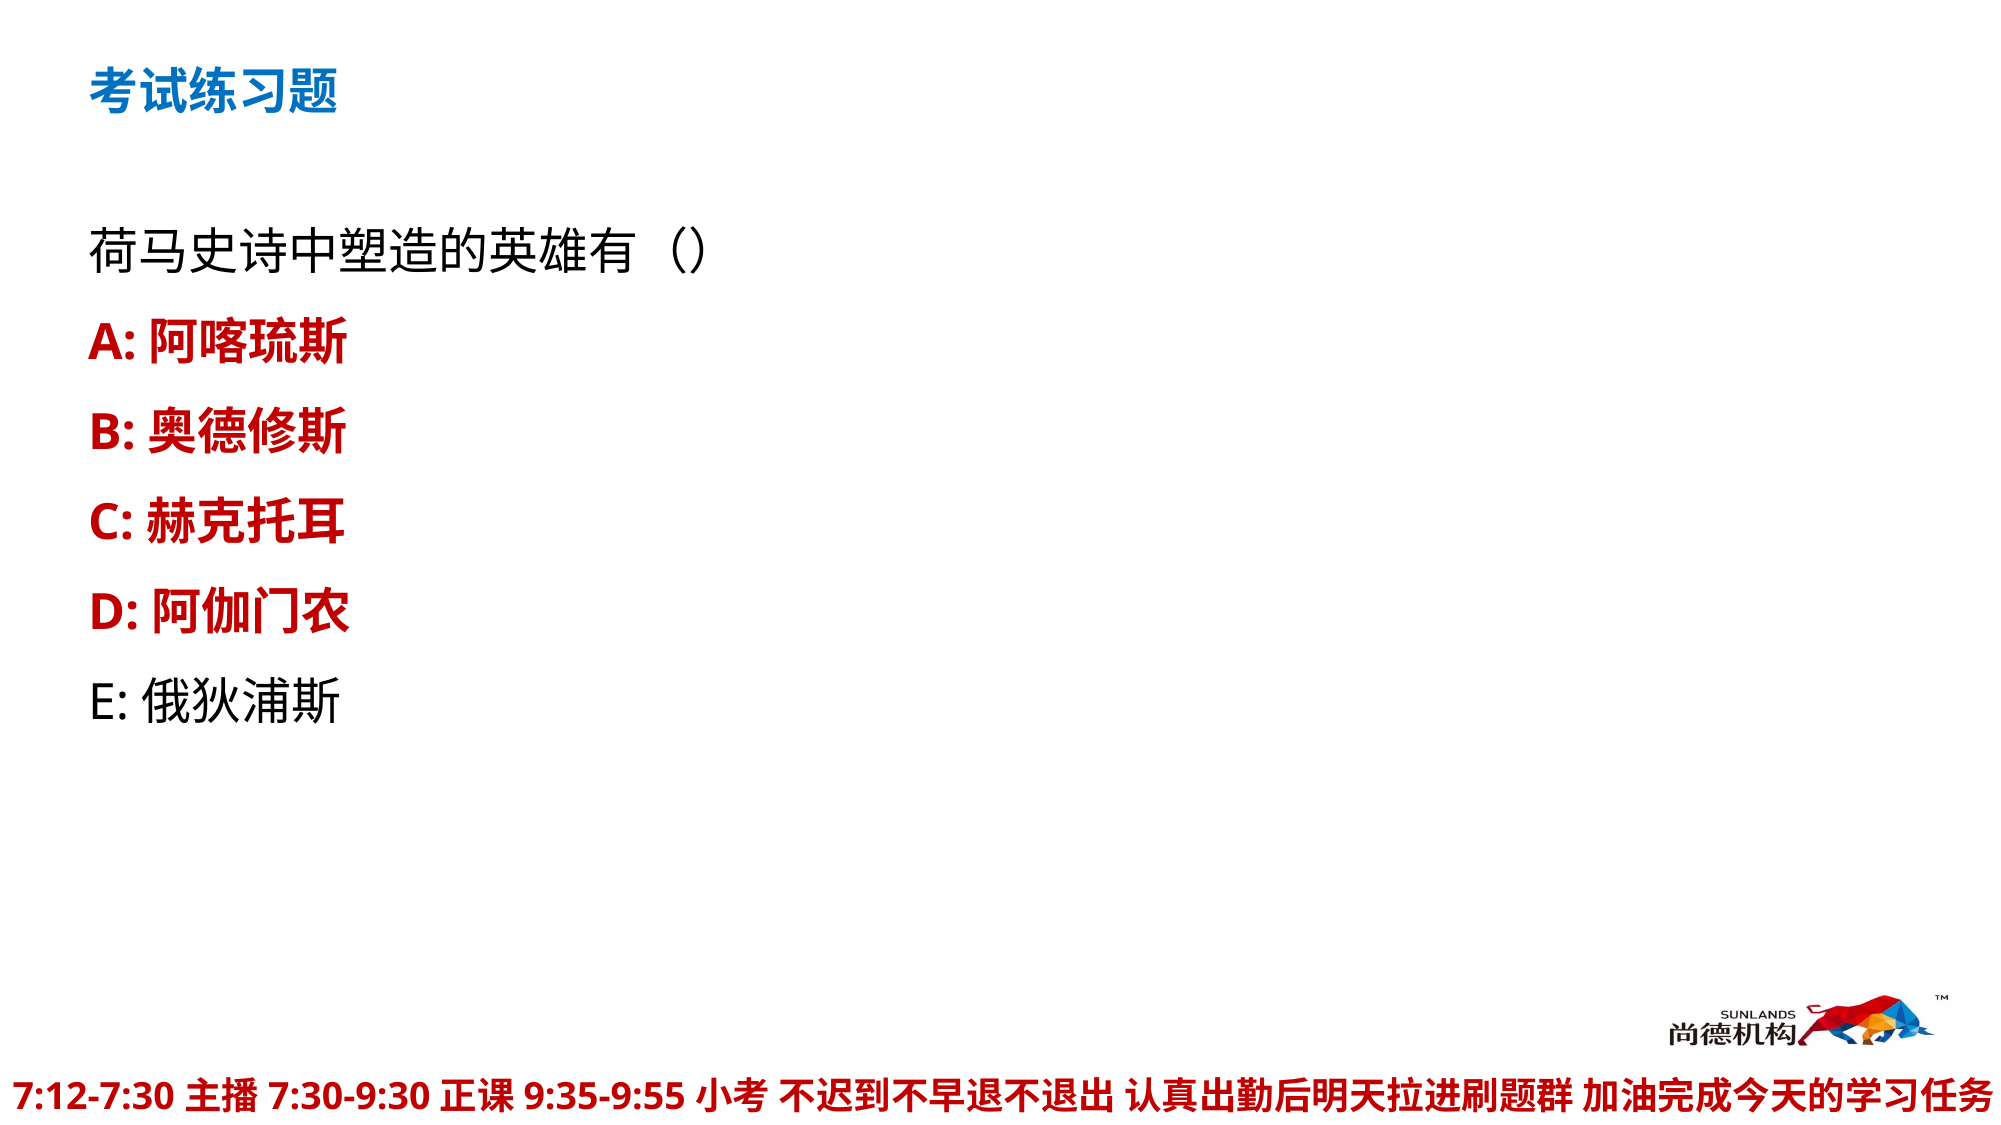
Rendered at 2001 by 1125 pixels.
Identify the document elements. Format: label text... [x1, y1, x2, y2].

picture [1617, 973, 2001, 1065]
text_box 考试练习题 [73, 51, 354, 127]
text_box 荷马史诗中塑造的英雄有（） A:阿喀琉斯 B:奥德修斯 C:赫克托耳 D:阿伽门农 E:俄狄浦斯 [73, 181, 1412, 737]
